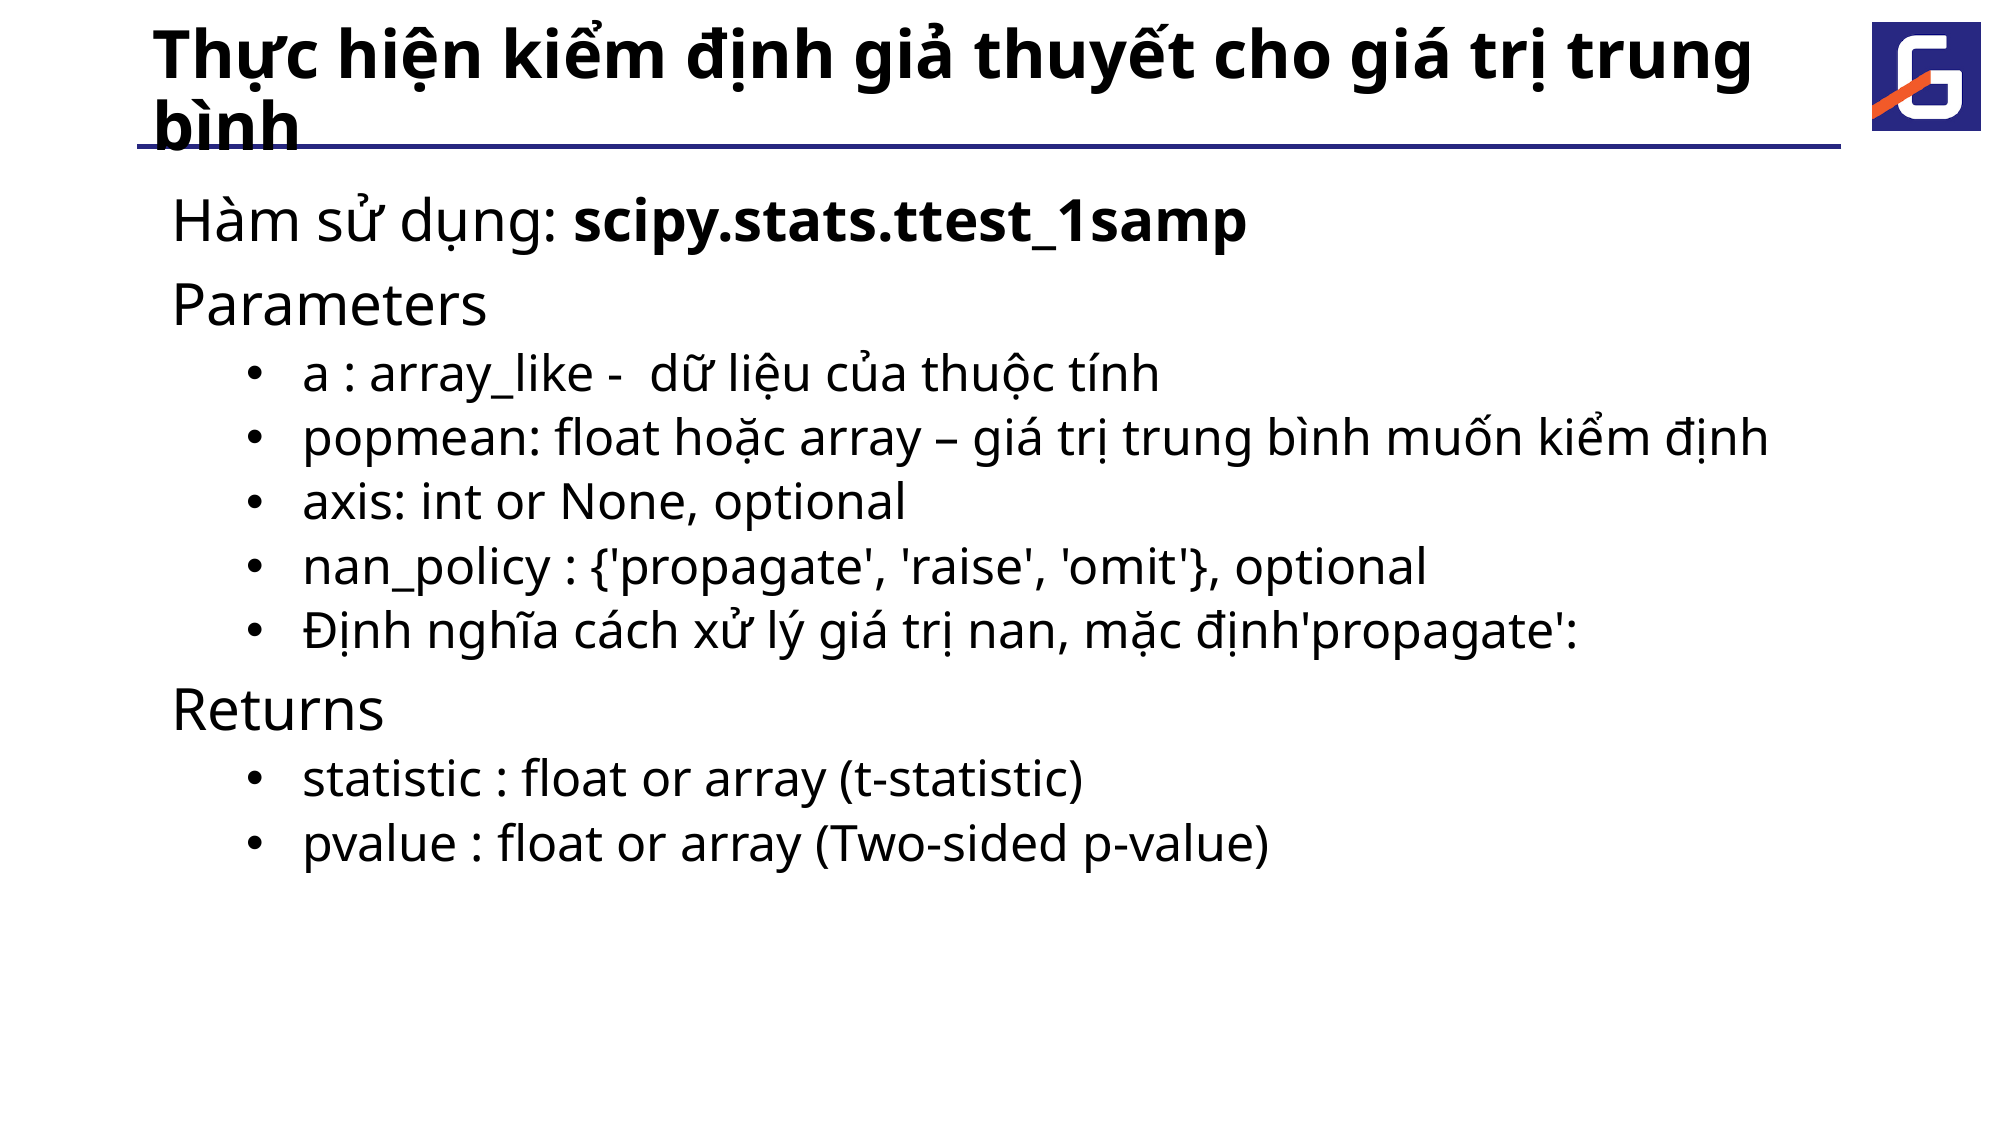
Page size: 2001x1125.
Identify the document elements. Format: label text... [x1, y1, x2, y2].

title Thực hiện kiểm định giả thuyết cho giá trị trung bình [137, 26, 1863, 160]
list Hàm sử dụng: scipy.stats.ttest_1samp Parameters a : array_like - dữ liệu của thuộc tính popmean: float hoặc array – giá trị trung bình muốn kiểm định axis: int or None, optional nan_policy : {'propagate', 'raise', 'omit'}, optional Định nghĩa cách xử lý giá trị nan, mặc định'propagate': Returns statistic : float or array (t-statistic) pvalue : float or array (Two-sided p-value) [137, 183, 1863, 1014]
picture [1872, 22, 1981, 131]
